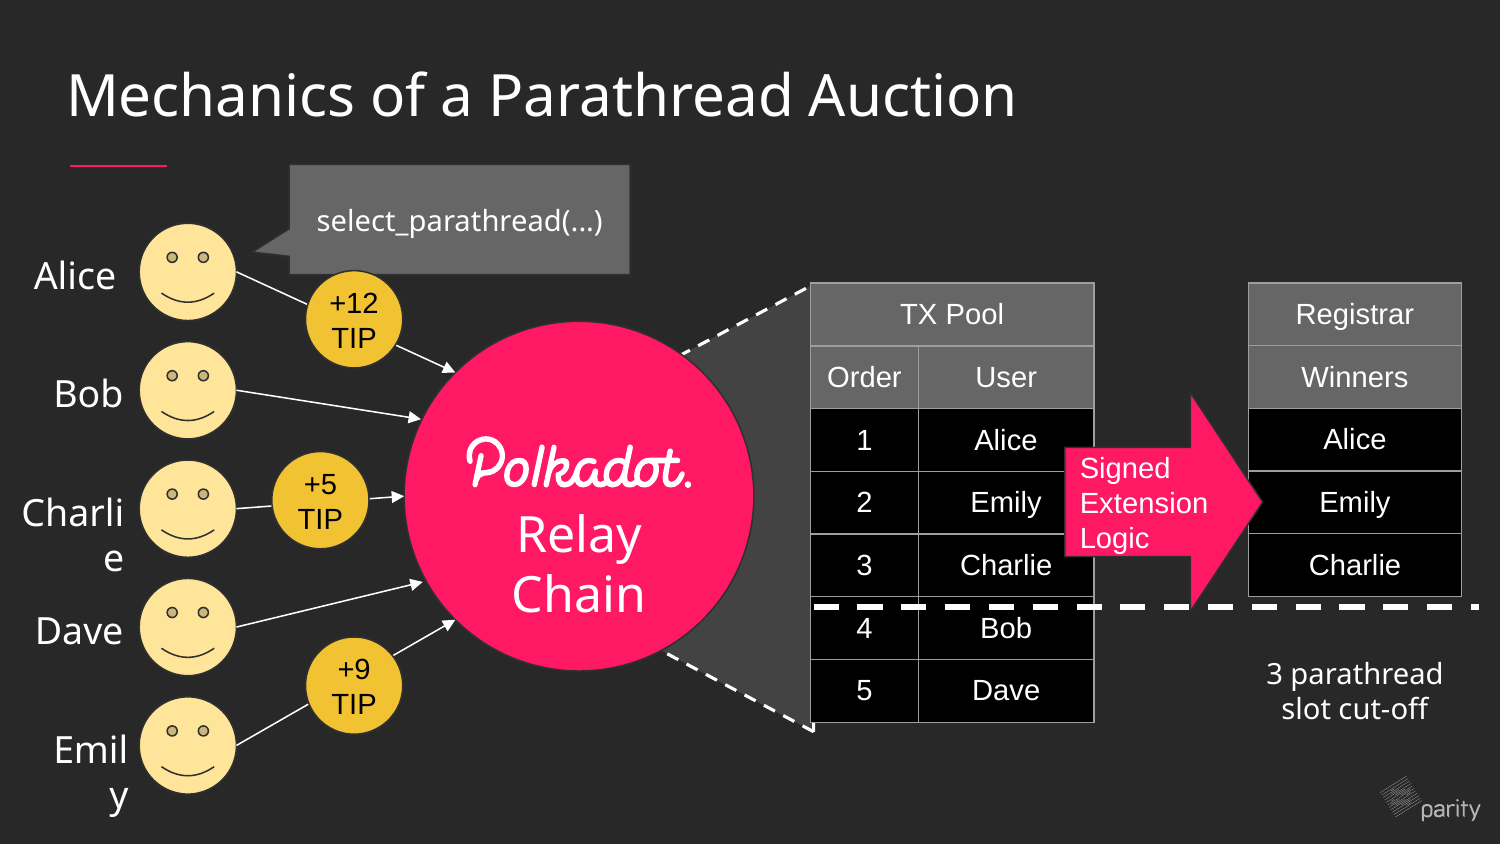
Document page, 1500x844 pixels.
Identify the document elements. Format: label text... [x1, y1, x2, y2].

title Mechanics of a Parathread Auction [51, 43, 1449, 138]
text_box [139, 578, 231, 676]
table_cell Order [811, 347, 918, 408]
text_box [236, 495, 405, 509]
text_box [404, 321, 754, 672]
table_cell User [919, 347, 1093, 408]
table_header TX Pool [811, 284, 1093, 345]
text_box [543, 444, 685, 488]
table_cell Alice [919, 409, 1093, 471]
table_cell Dave [919, 660, 1093, 722]
text_box [144, 696, 236, 795]
table_cell 2 [811, 472, 918, 533]
text_box Relay Chain [428, 487, 729, 571]
table_cell Emily [1249, 472, 1461, 533]
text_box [236, 271, 456, 373]
table_cell Alice [1249, 409, 1461, 470]
text_box [140, 460, 237, 558]
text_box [236, 581, 423, 628]
text_box [684, 481, 692, 488]
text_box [236, 619, 456, 746]
text_box select_parathread(...) [252, 164, 631, 275]
table_cell Charlie [919, 535, 1093, 596]
text_box [662, 286, 814, 732]
text_box +5 TIP [272, 451, 369, 494]
table_cell Bob [919, 597, 1093, 606]
table_cell 1 [811, 409, 918, 471]
table_cell 5 [811, 660, 918, 722]
table_cell Emily [919, 472, 1064, 533]
table_cell 3 [811, 535, 918, 596]
table_cell Winners [1249, 346, 1461, 408]
text_box Bob [7, 355, 139, 426]
text_box [466, 436, 506, 488]
table_cell Bob [919, 616, 1093, 659]
table_cell 4 [811, 597, 918, 659]
text_box [504, 457, 529, 488]
text_box [531, 444, 545, 488]
table_header Registrar [1249, 284, 1461, 345]
text_box Dave [7, 592, 139, 662]
text_box 3 parathread slot cut-off [1242, 640, 1468, 711]
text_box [236, 389, 422, 420]
text_box Signed Extension Logic [1064, 392, 1263, 606]
text_box Alice [0, 236, 132, 307]
text_box [139, 341, 237, 439]
table_cell Charlie [1249, 534, 1461, 596]
text_box +5 TIP [274, 516, 367, 549]
text_box Charlie [0, 473, 140, 544]
text_box Emily [24, 710, 144, 781]
text_box [139, 223, 237, 321]
